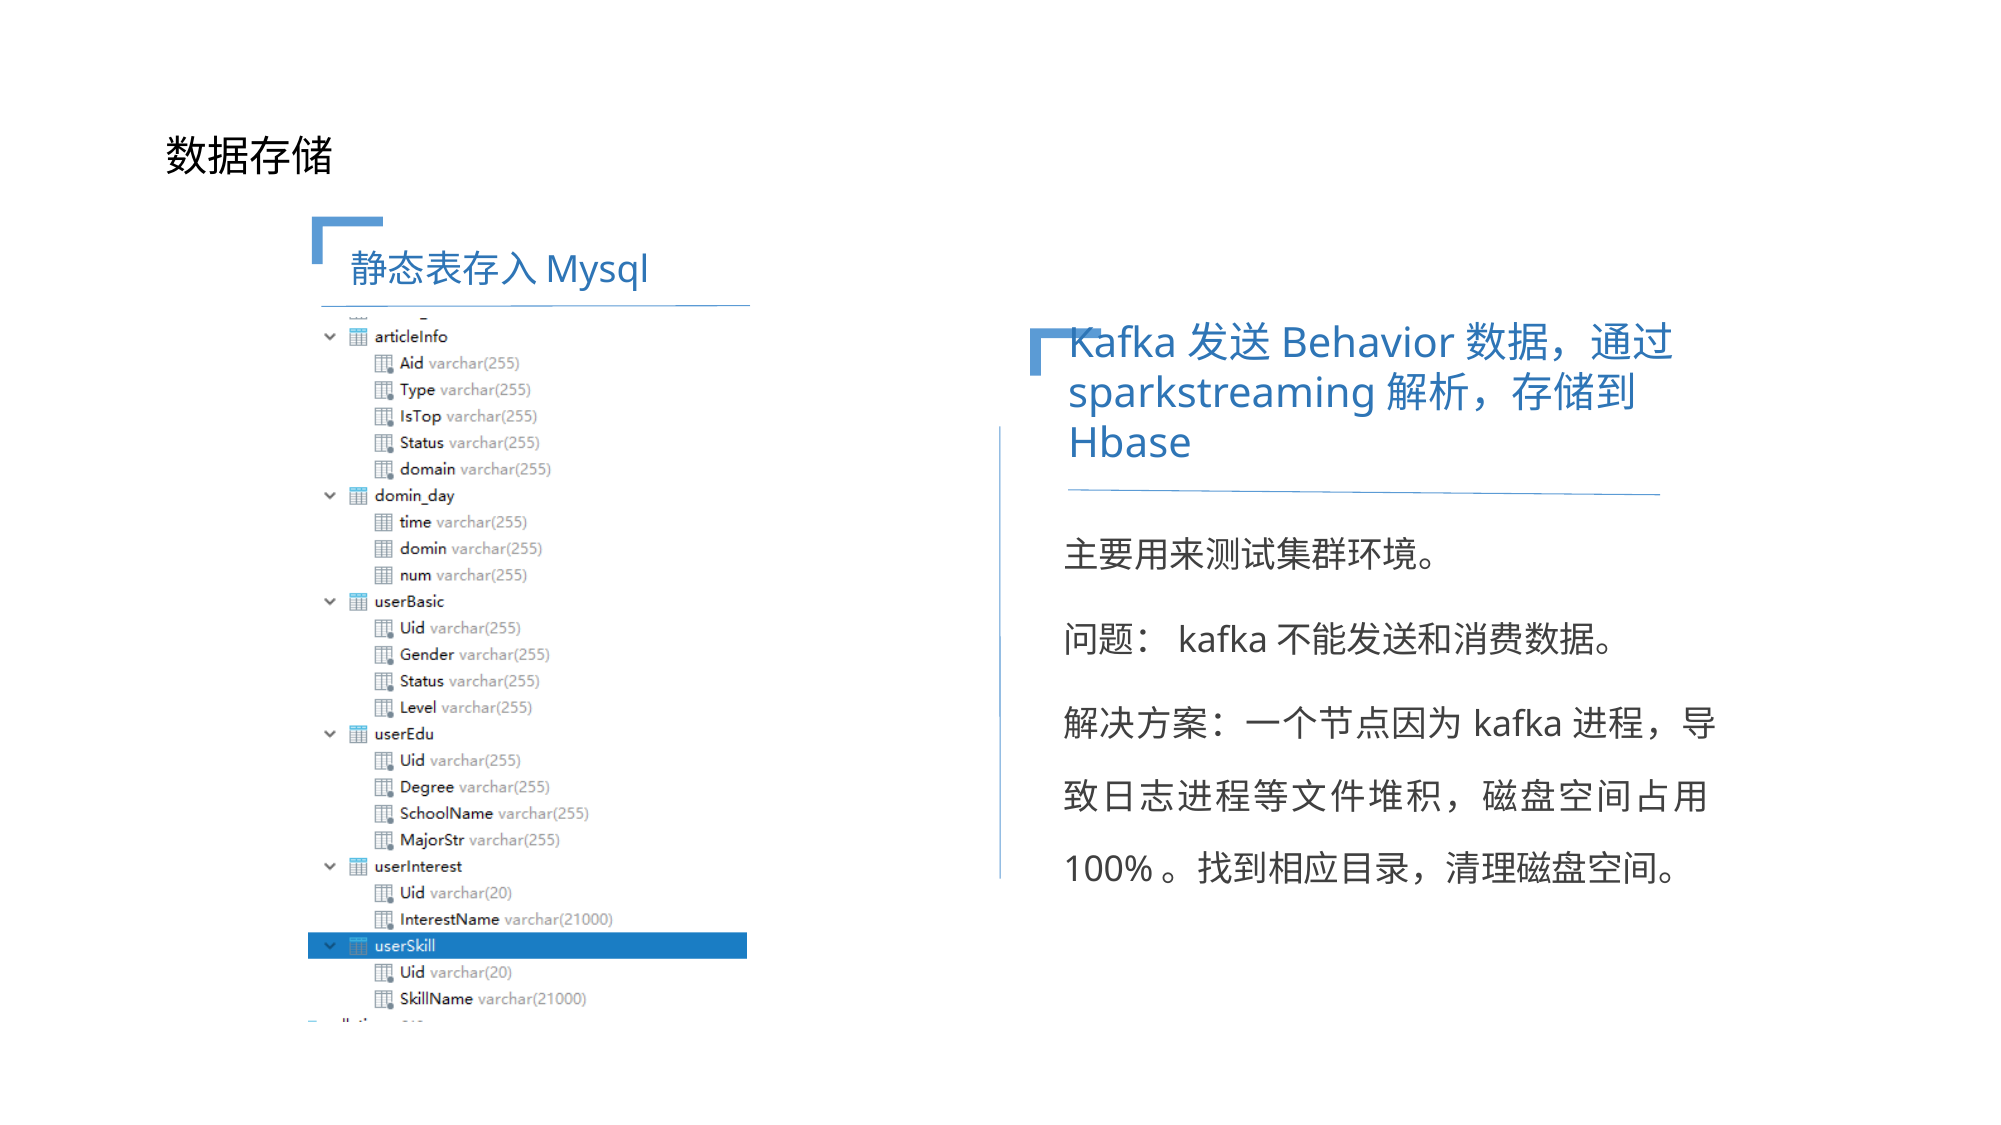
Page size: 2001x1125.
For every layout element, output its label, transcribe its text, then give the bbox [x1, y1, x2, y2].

picture [308, 317, 747, 1022]
text_box Kafka发送Behavior数据，通过sparkstreaming解析，存储到Hbase [1068, 355, 1713, 427]
title 数据存储 [150, 127, 585, 189]
text_box 主要用来测试集群环境。 问题：kafka不能发送和消费数据。 解决方案：一个节点因为kafka进程，导致日志进程等文件堆积，磁盘空间占用100%。找到相应目录，清理磁盘空间。 [1048, 494, 1733, 955]
text_box [311, 216, 384, 265]
text_box 静态表存入Mysql [333, 226, 667, 305]
text_box [1029, 327, 1102, 377]
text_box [1068, 489, 1661, 495]
